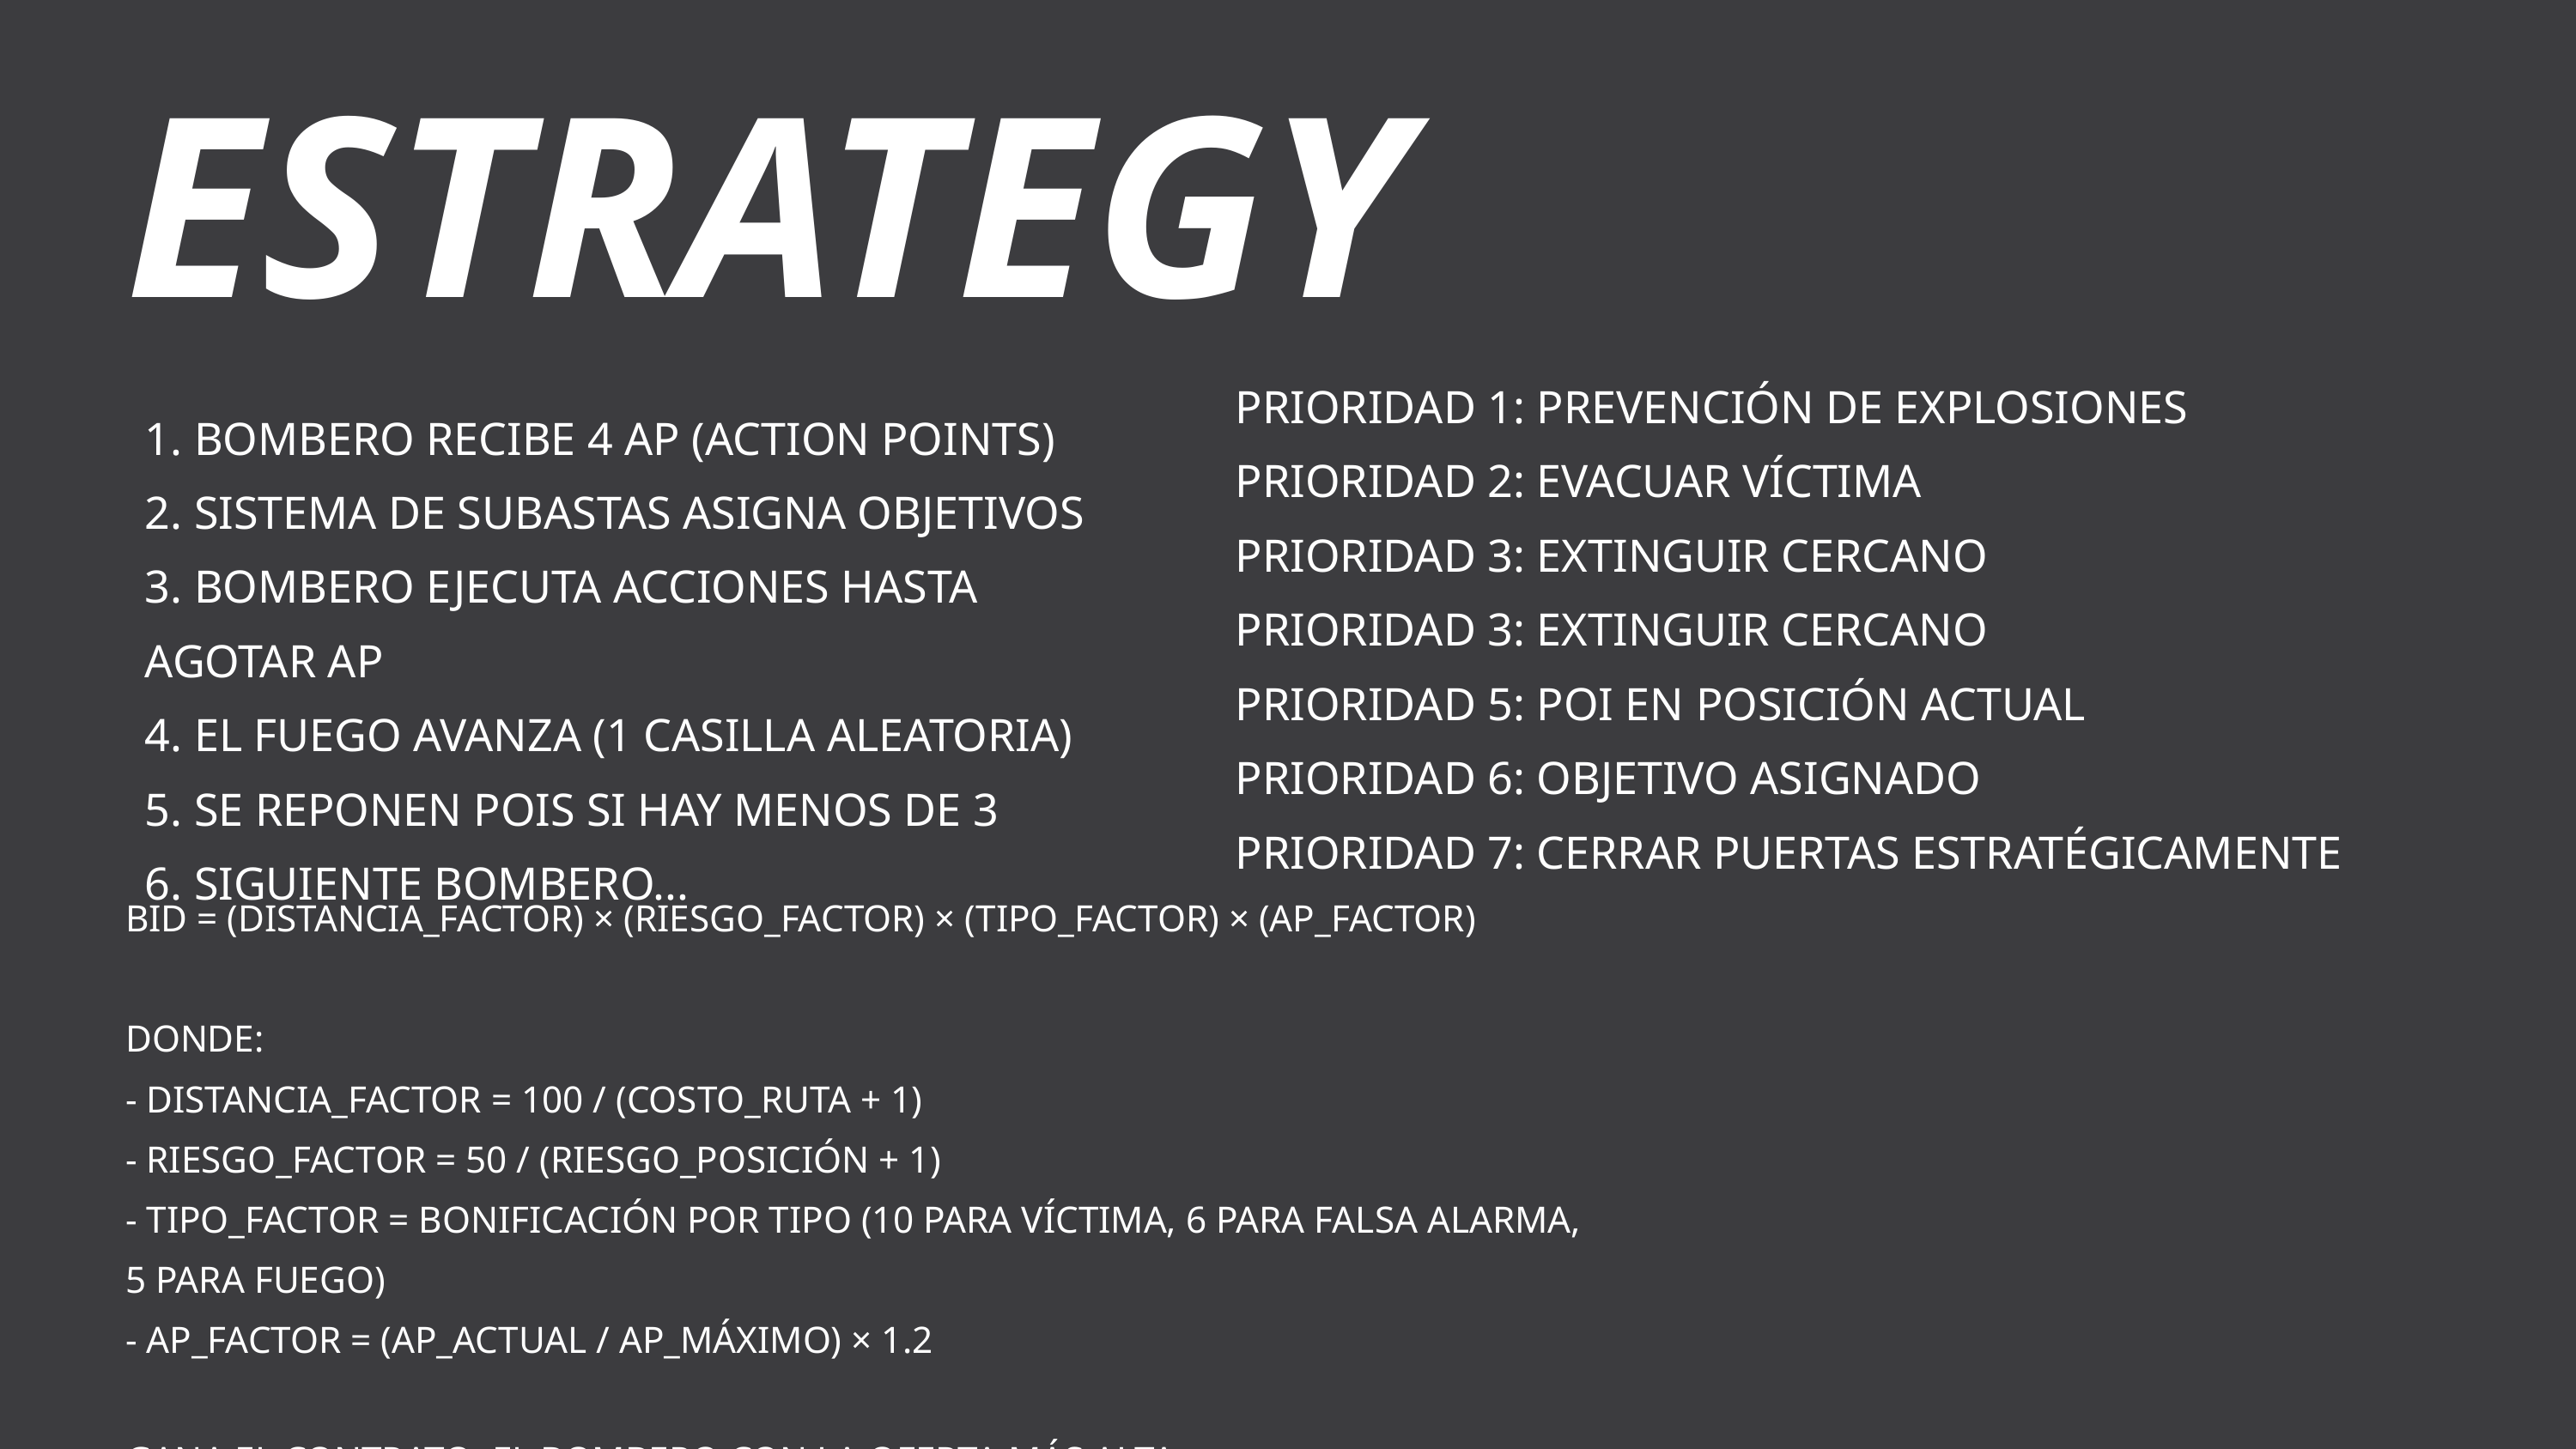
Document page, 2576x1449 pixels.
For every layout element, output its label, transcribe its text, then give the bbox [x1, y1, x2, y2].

text_box ESTRATEGY [125, 135, 2289, 349]
text_box BID = (DISTANCIA_FACTOR) × (RIESGO_FACTOR) × (TIPO_FACTOR) × (AP_FACTOR) DONDE: - DISTANCIA_FACTOR = 100 / (COSTO_RUTA + 1) - RIESGO_FACTOR = 50 / (RIESGO_POSICIÓN + 1) - TIPO_FACTOR = BONIFICACIÓN POR TIPO (10 PARA VÍCTIMA, 6 PARA FALSA ALARMA, 5 PARA FUEGO) - AP_FACTOR = (AP_ACTUAL / AP_MÁXIMO) × 1.2 GANA EL CONTRATO: EL BOMBERO CON LA OFERTA MÁS ALTA [125, 878, 1589, 1449]
text_box 1. BOMBERO RECIBE 4 AP (ACTION POINTS) 2. SISTEMA DE SUBASTAS ASIGNA OBJETIVOS 3. BOMBERO EJECUTA ACCIONES HASTA AGOTAR AP 4. EL FUEGO AVANZA (1 CASILLA ALEATORIA) 5. SE REPONEN POIS SI HAY MENOS DE 3 6. SIGUIENTE BOMBERO... [144, 390, 1099, 878]
text_box PRIORIDAD 1: PREVENCIÓN DE EXPLOSIONES PRIORIDAD 2: EVACUAR VÍCTIMA PRIORIDAD 3: EXTINGUIR CERCANO PRIORIDAD 3: EXTINGUIR CERCANO PRIORIDAD 5: POI EN POSICIÓN ACTUAL PRIORIDAD 6: OBJETIVO ASIGNADO PRIORIDAD 7: CERRAR PUERTAS ESTRATÉGICAMENTE [1235, 358, 2465, 1027]
